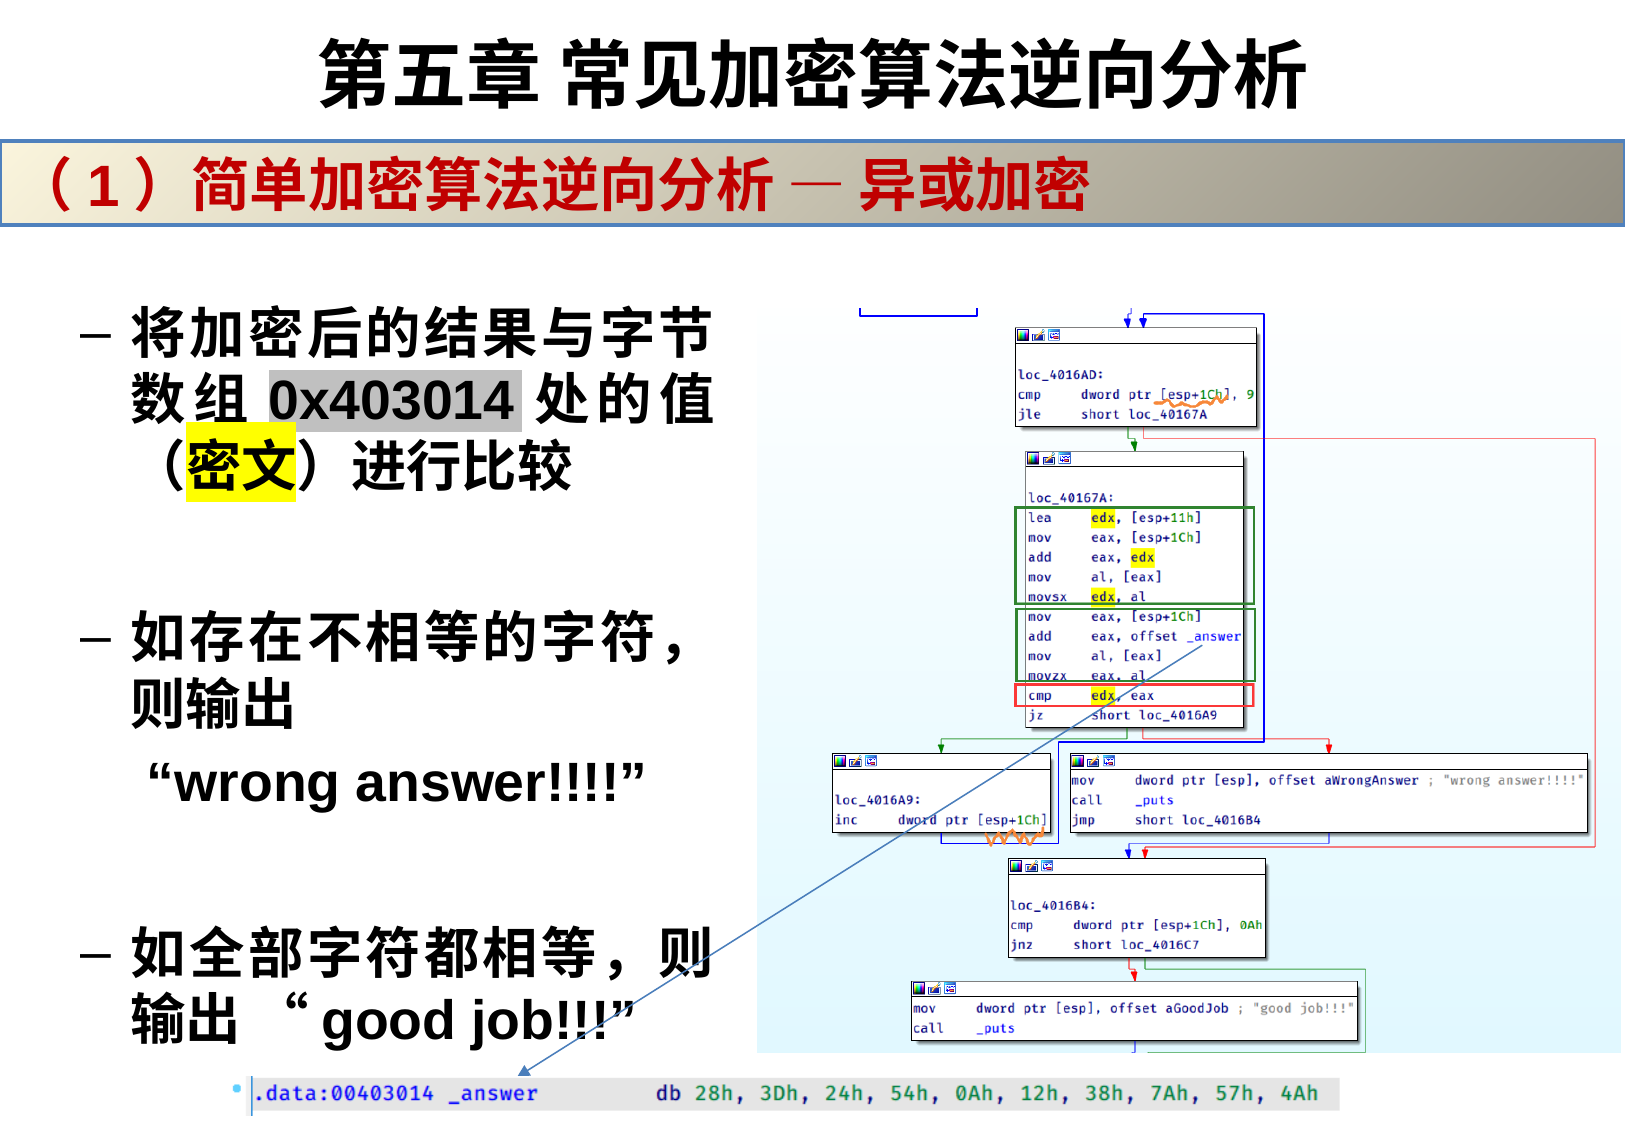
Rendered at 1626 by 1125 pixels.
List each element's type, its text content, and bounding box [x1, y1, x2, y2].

title 第五章 常见加密算法逆向分析 [81, 19, 1544, 126]
picture [756, 308, 1621, 1053]
list 将加密后的结果与字节数组0x403014处的值（密文）进行比较 如存在不相等的字符，则输出 “wrong answer!!!!” 如全部字符都相等，则输出 “good job!!!” [0, 290, 730, 1071]
picture [224, 1076, 1340, 1116]
text_box （1）简单加密算法逆向分析 — 异或加密 [0, 139, 1625, 227]
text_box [516, 644, 1203, 1075]
